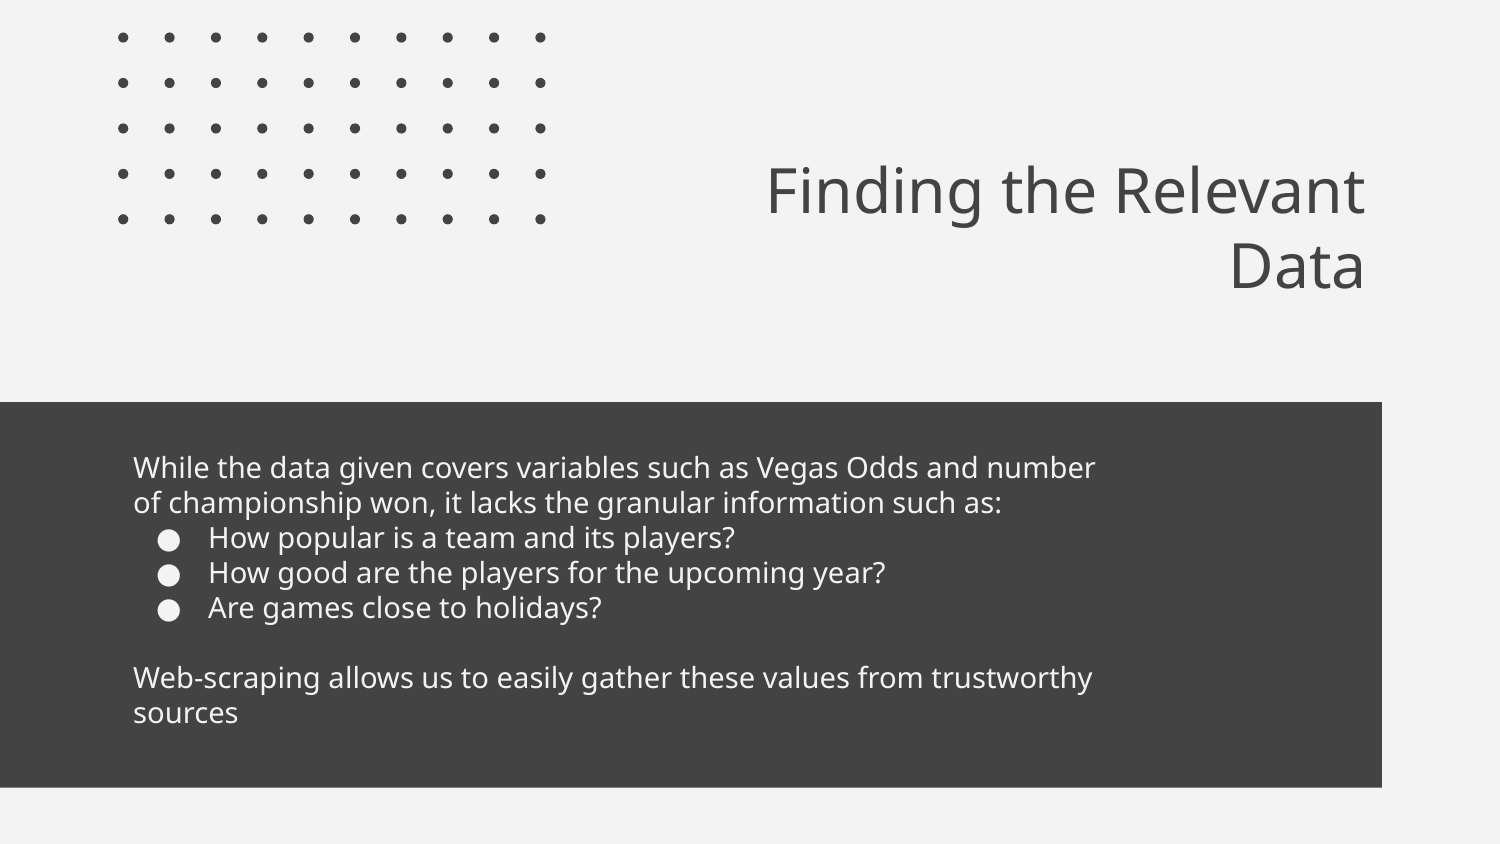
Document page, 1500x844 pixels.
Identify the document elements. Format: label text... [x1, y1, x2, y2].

text_box [0, 402, 1382, 788]
subtitle While the data given covers variables such as Vegas Odds and number of championship won, it lacks the granular information such as: How popular is a team and its players? How good are the players for the upcoming year? Are games close to holidays? Web-scraping allows us to easily gather these values from trustworthy sources [118, 434, 1131, 745]
title Finding the Relevant Data [691, 88, 1382, 363]
